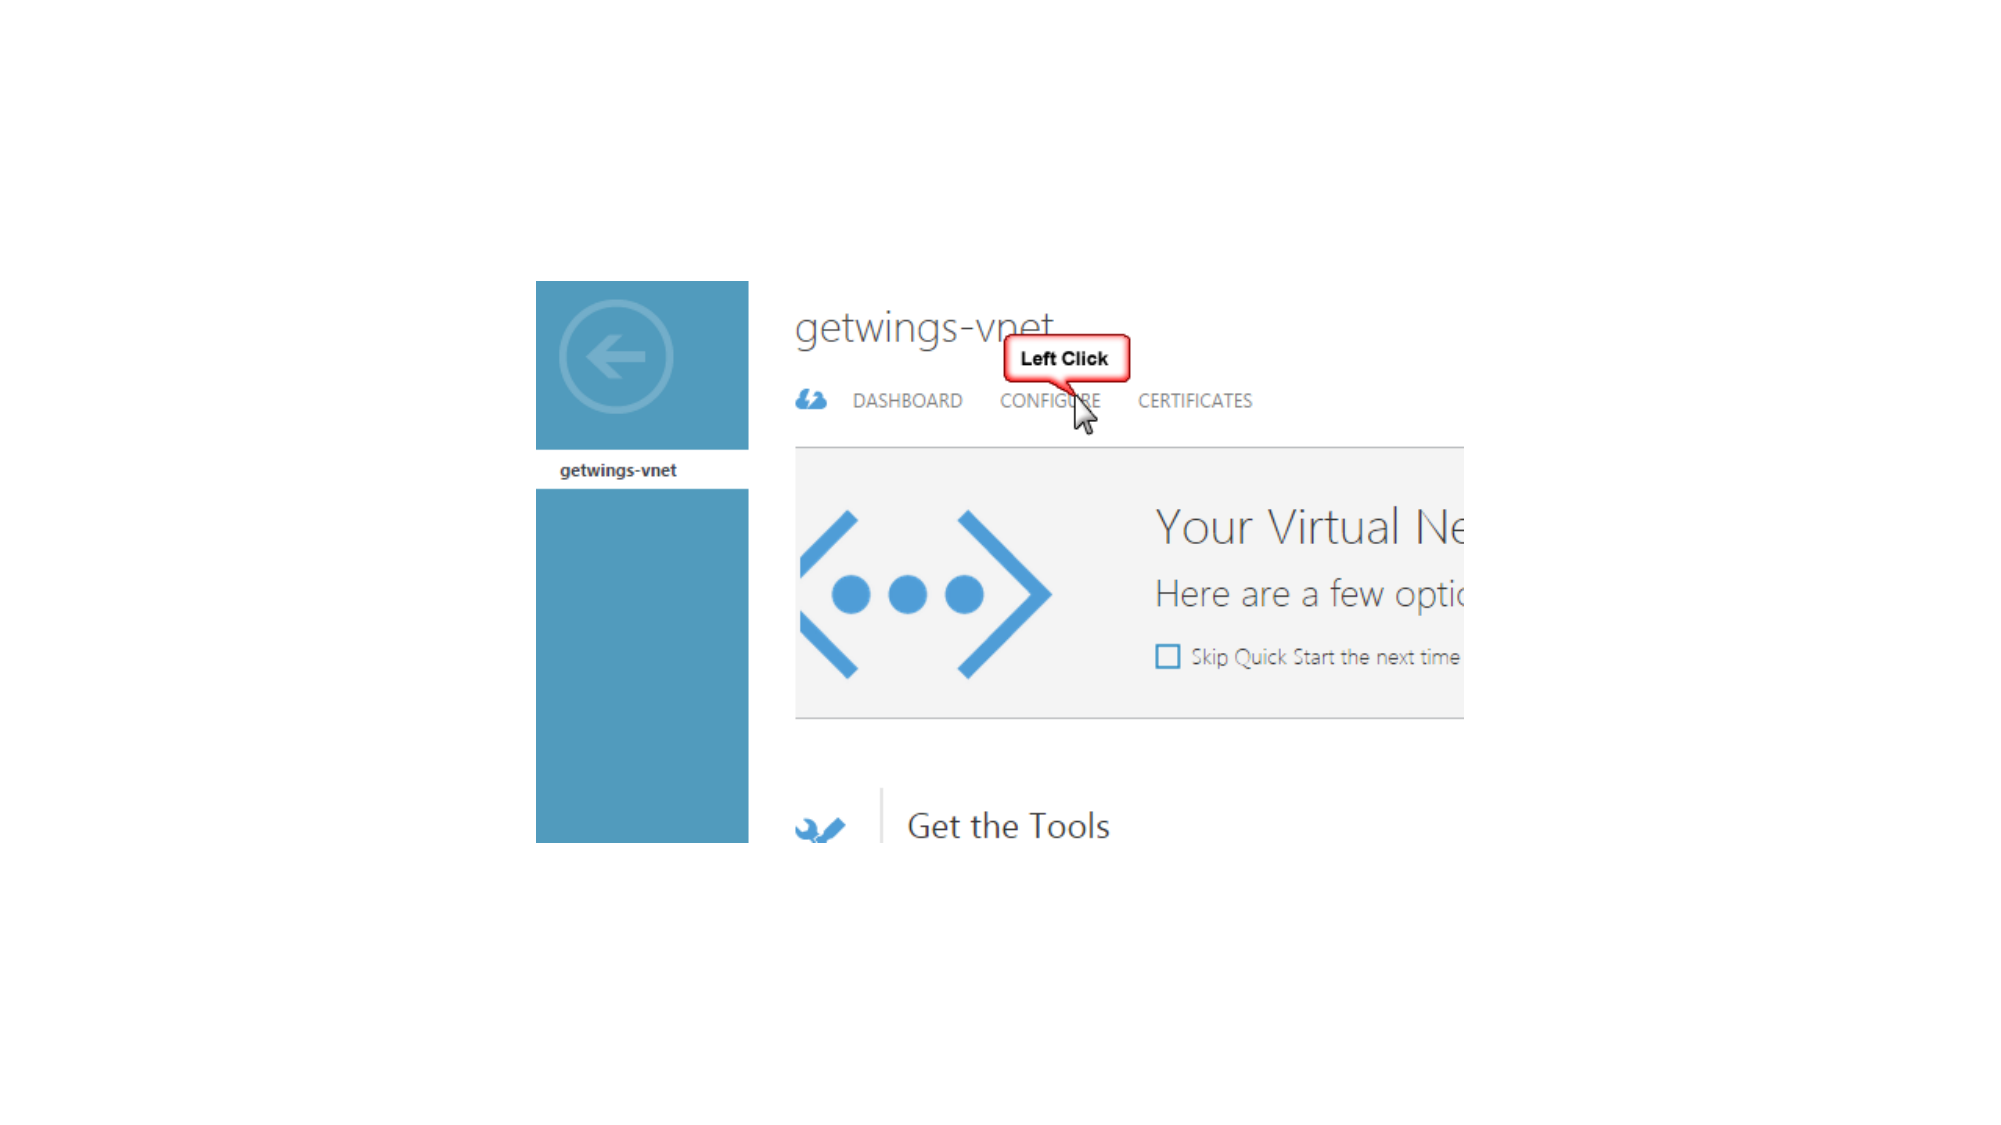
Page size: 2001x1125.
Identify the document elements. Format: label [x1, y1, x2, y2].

picture [536, 281, 1464, 844]
